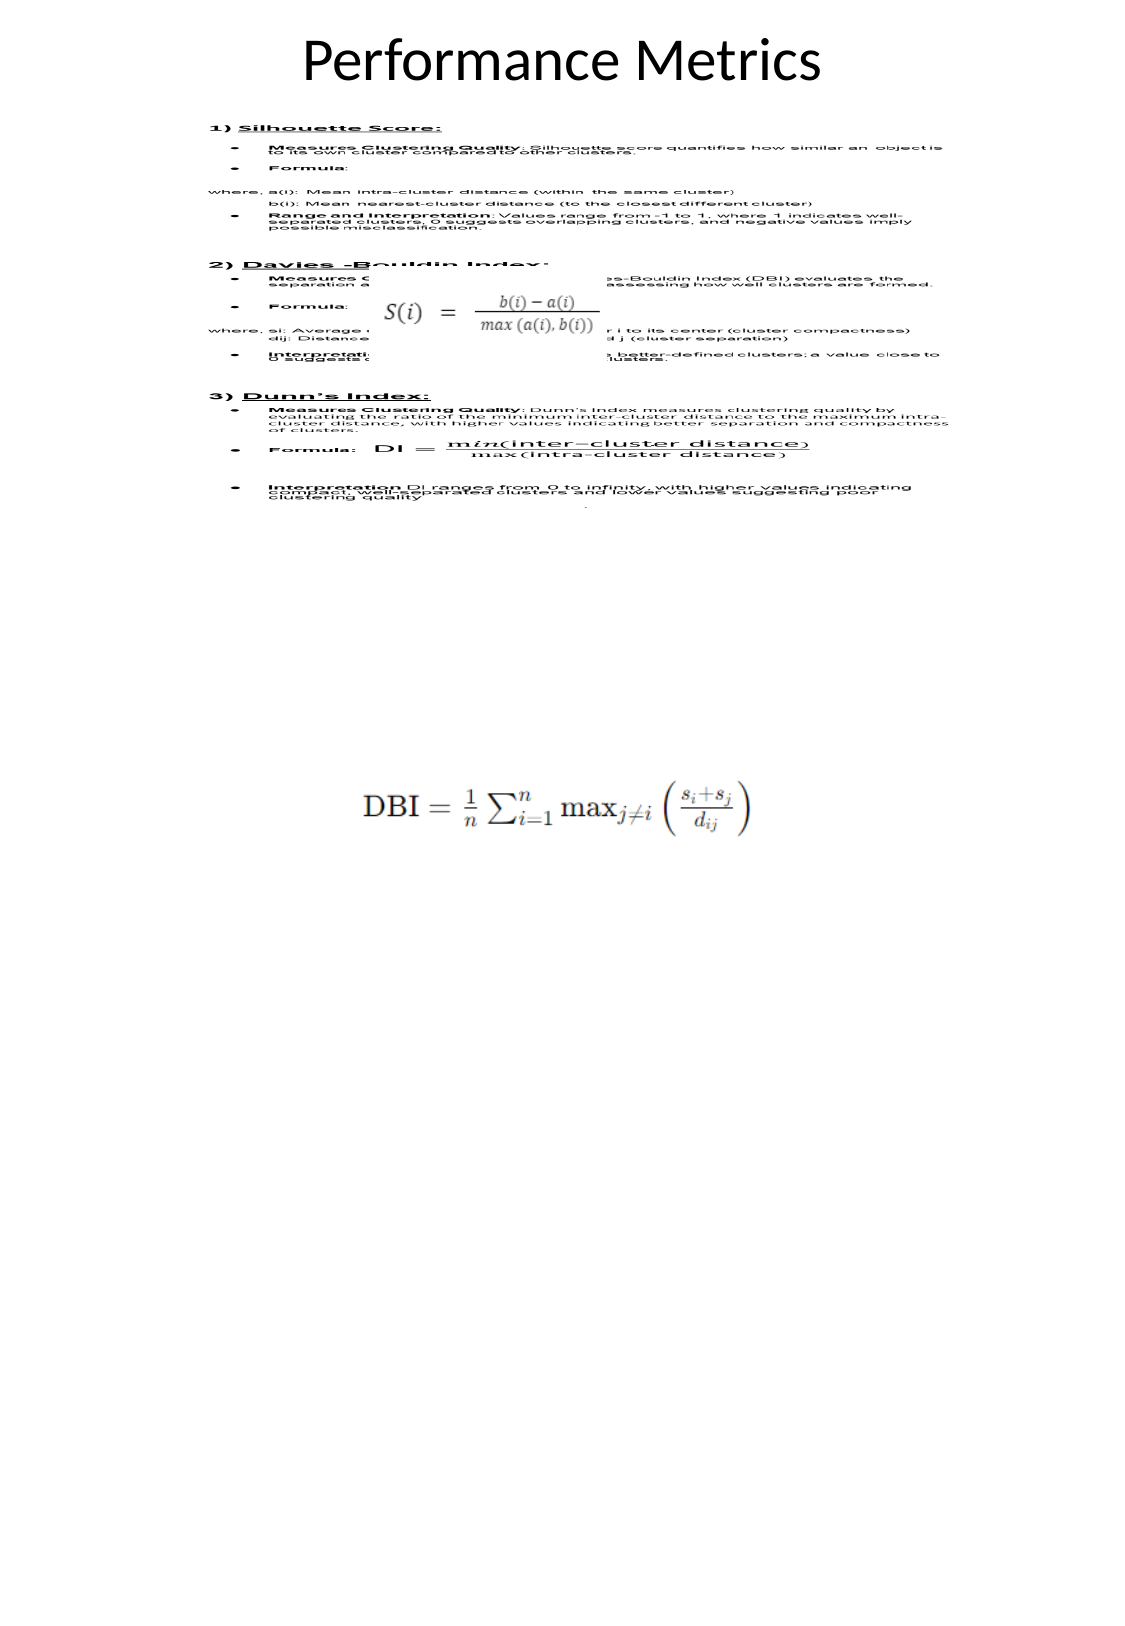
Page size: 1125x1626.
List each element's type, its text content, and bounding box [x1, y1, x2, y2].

picture [355, 767, 770, 858]
subtitle [190, 120, 965, 513]
title Performance Metrics [105, 0, 1020, 121]
picture [369, 265, 608, 368]
